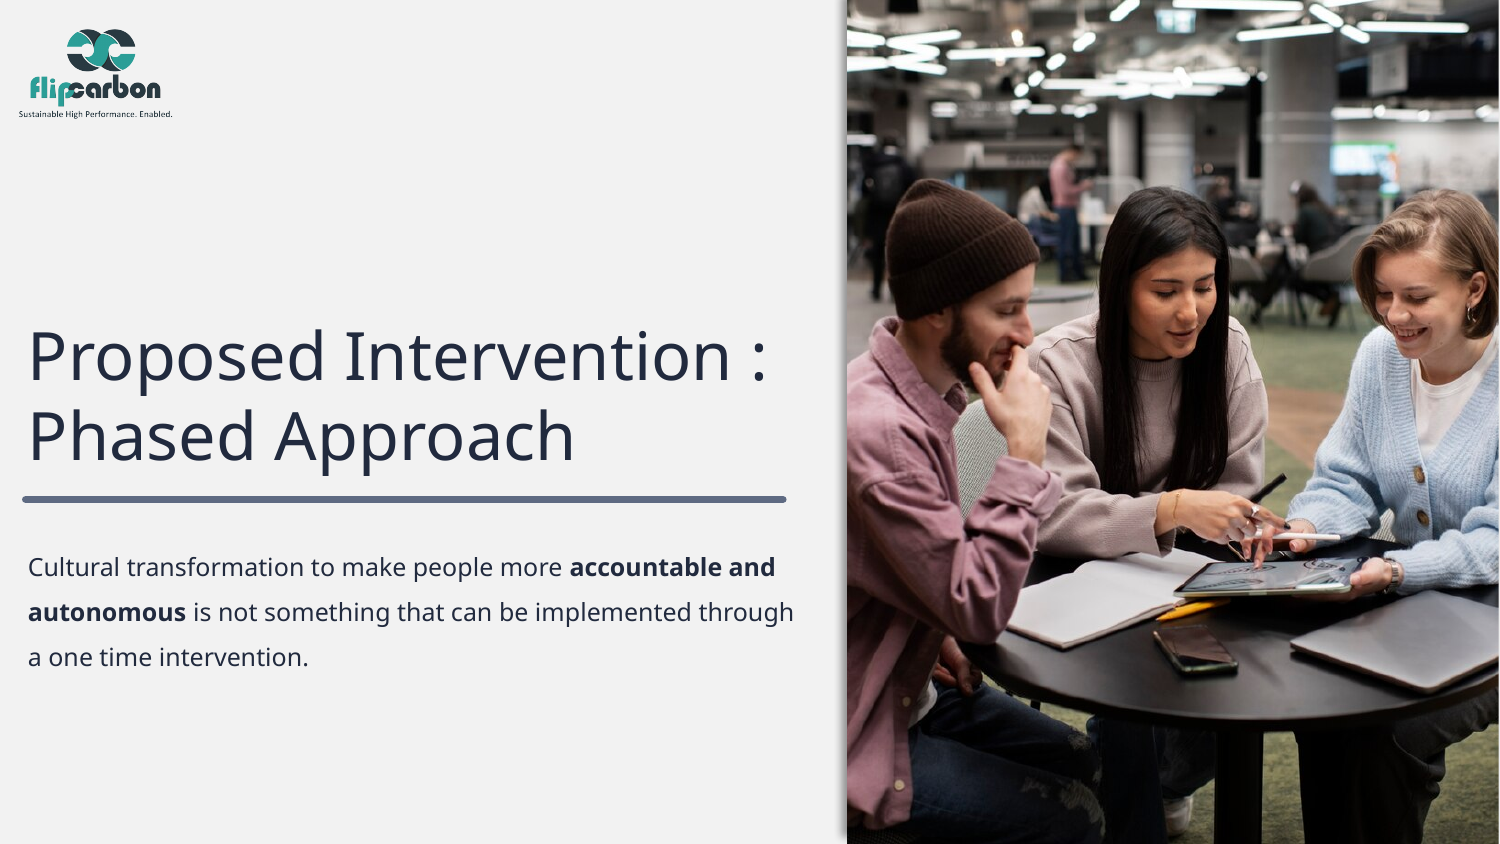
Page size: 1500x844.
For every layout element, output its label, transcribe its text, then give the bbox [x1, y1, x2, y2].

title Proposed Intervention : Phased Approach [12, 314, 836, 474]
picture [846, 0, 1499, 844]
text_box Cultural transformation to make people more accountable and autonomous is not something that can be implemented through a one time intervention. [12, 529, 818, 813]
picture [0, 7, 192, 144]
